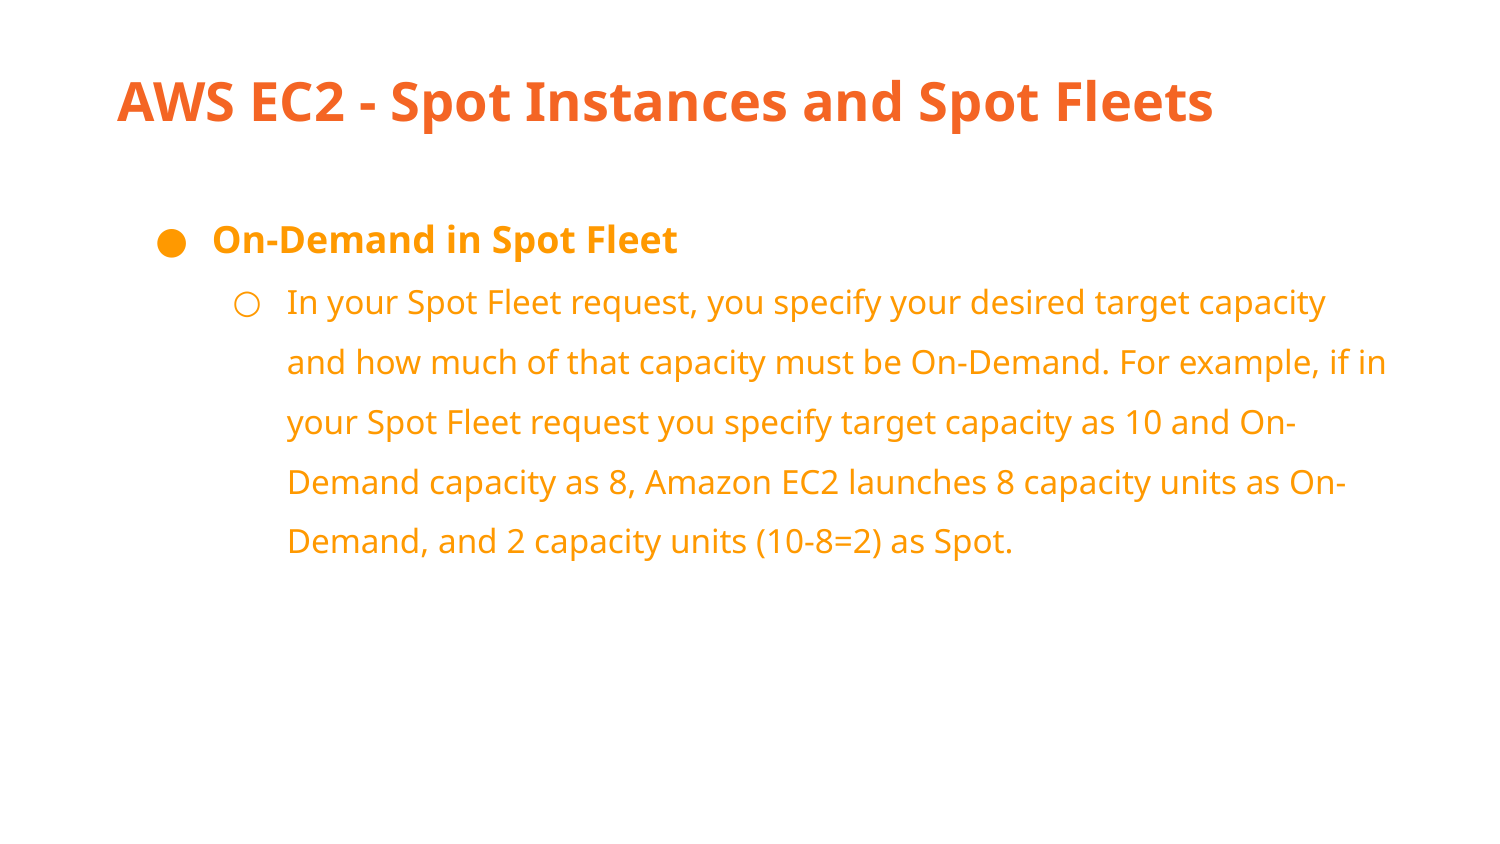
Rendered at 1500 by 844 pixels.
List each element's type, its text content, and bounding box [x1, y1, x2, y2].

title On-Demand in Spot Fleet In your Spot Fleet request, you specify your desired target capacity and how much of that capacity must be On-Demand. For example, if in your Spot Fleet request you specify target capacity as 10 and On-Demand capacity as 8, Amazon EC2 launches 8 capacity units as On-Demand, and 2 capacity units (10-8=2) as Spot. [121, 178, 1410, 844]
title AWS EC2 - Spot Instances and Spot Fleets [102, 52, 1327, 179]
